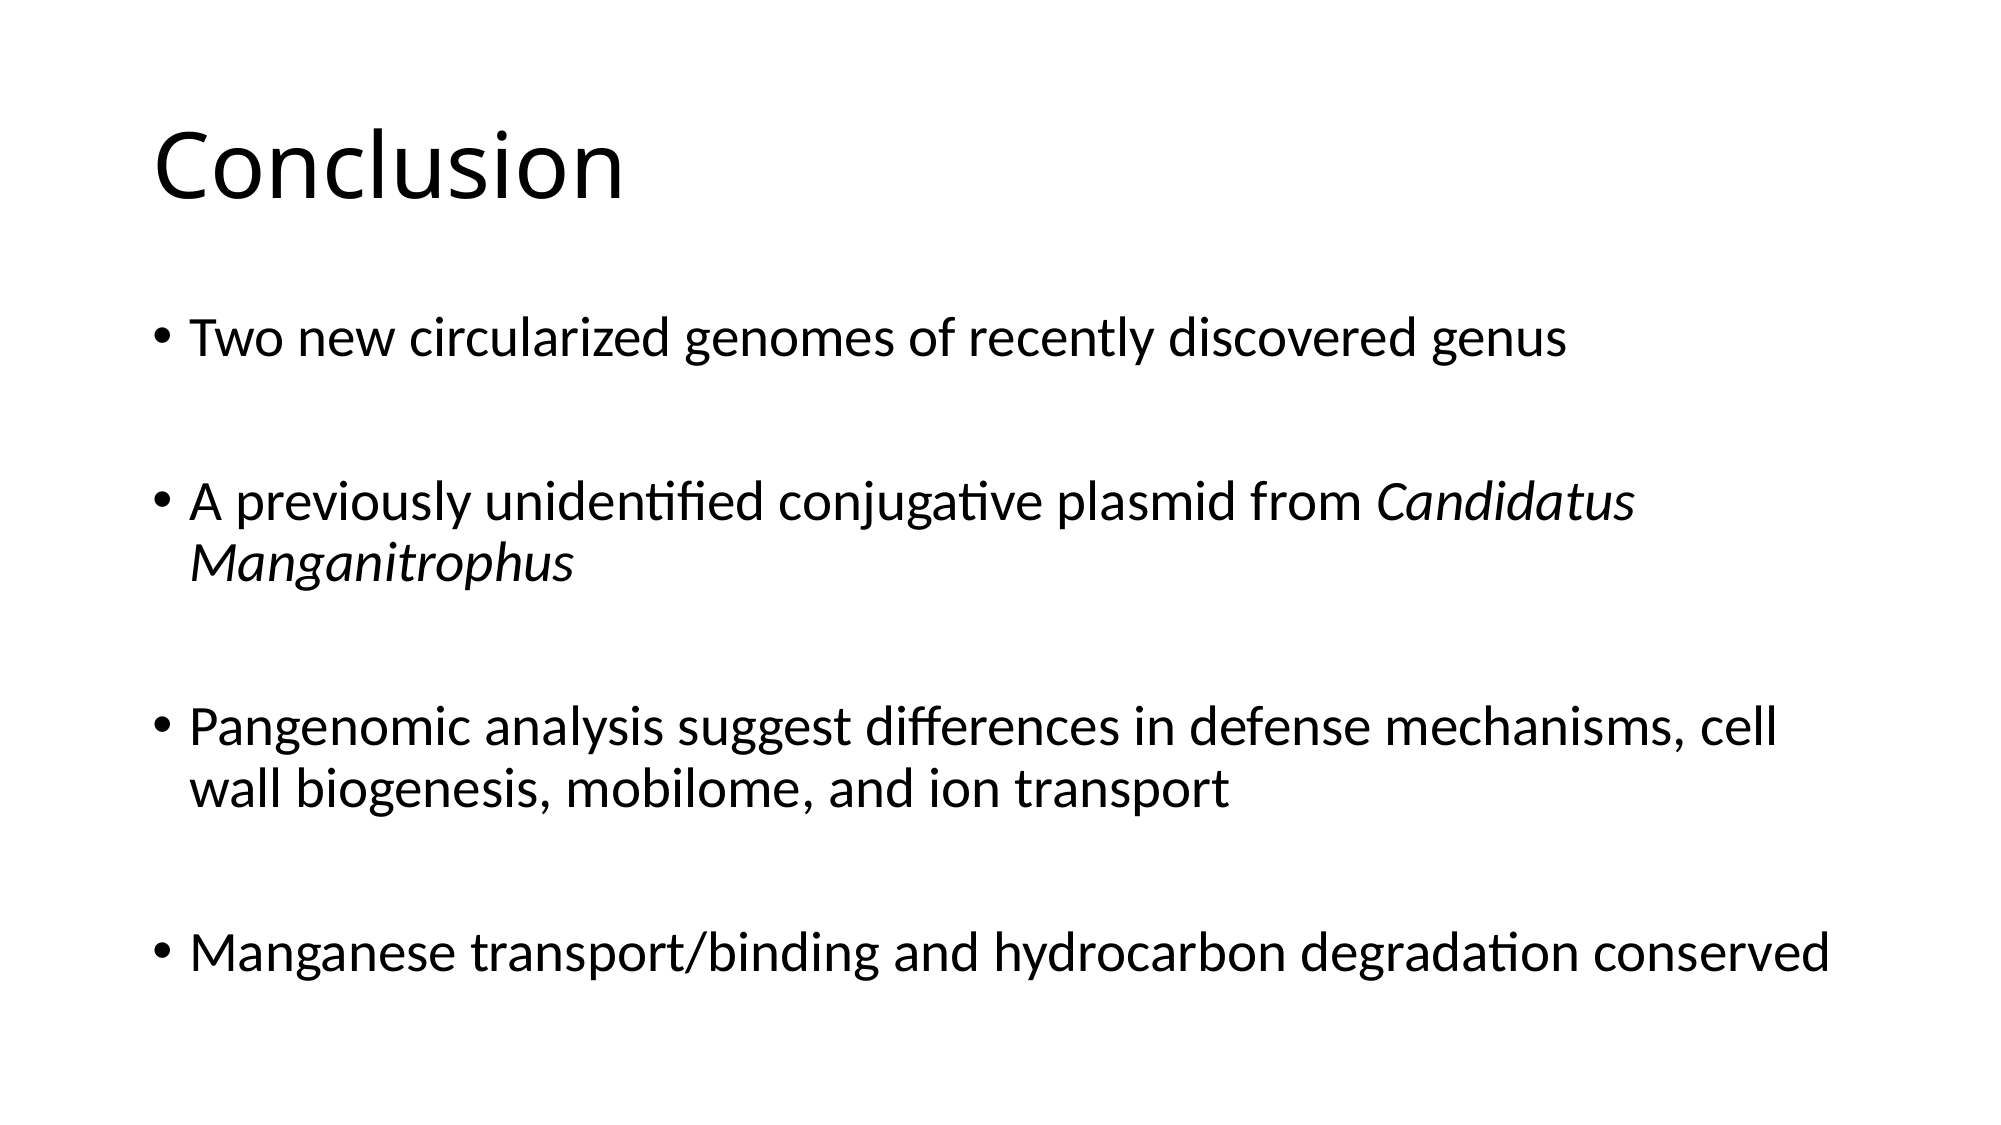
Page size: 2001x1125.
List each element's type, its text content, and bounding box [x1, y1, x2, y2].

title Conclusion [137, 59, 1863, 278]
list Two new circularized genomes of recently discovered genus A previously unidentified conjugative plasmid from Candidatus Manganitrophus Pangenomic analysis suggest differences in defense mechanisms, cell wall biogenesis, mobilome, and ion transport Manganese transport/binding and hydrocarbon degradation conserved [137, 299, 1863, 1014]
